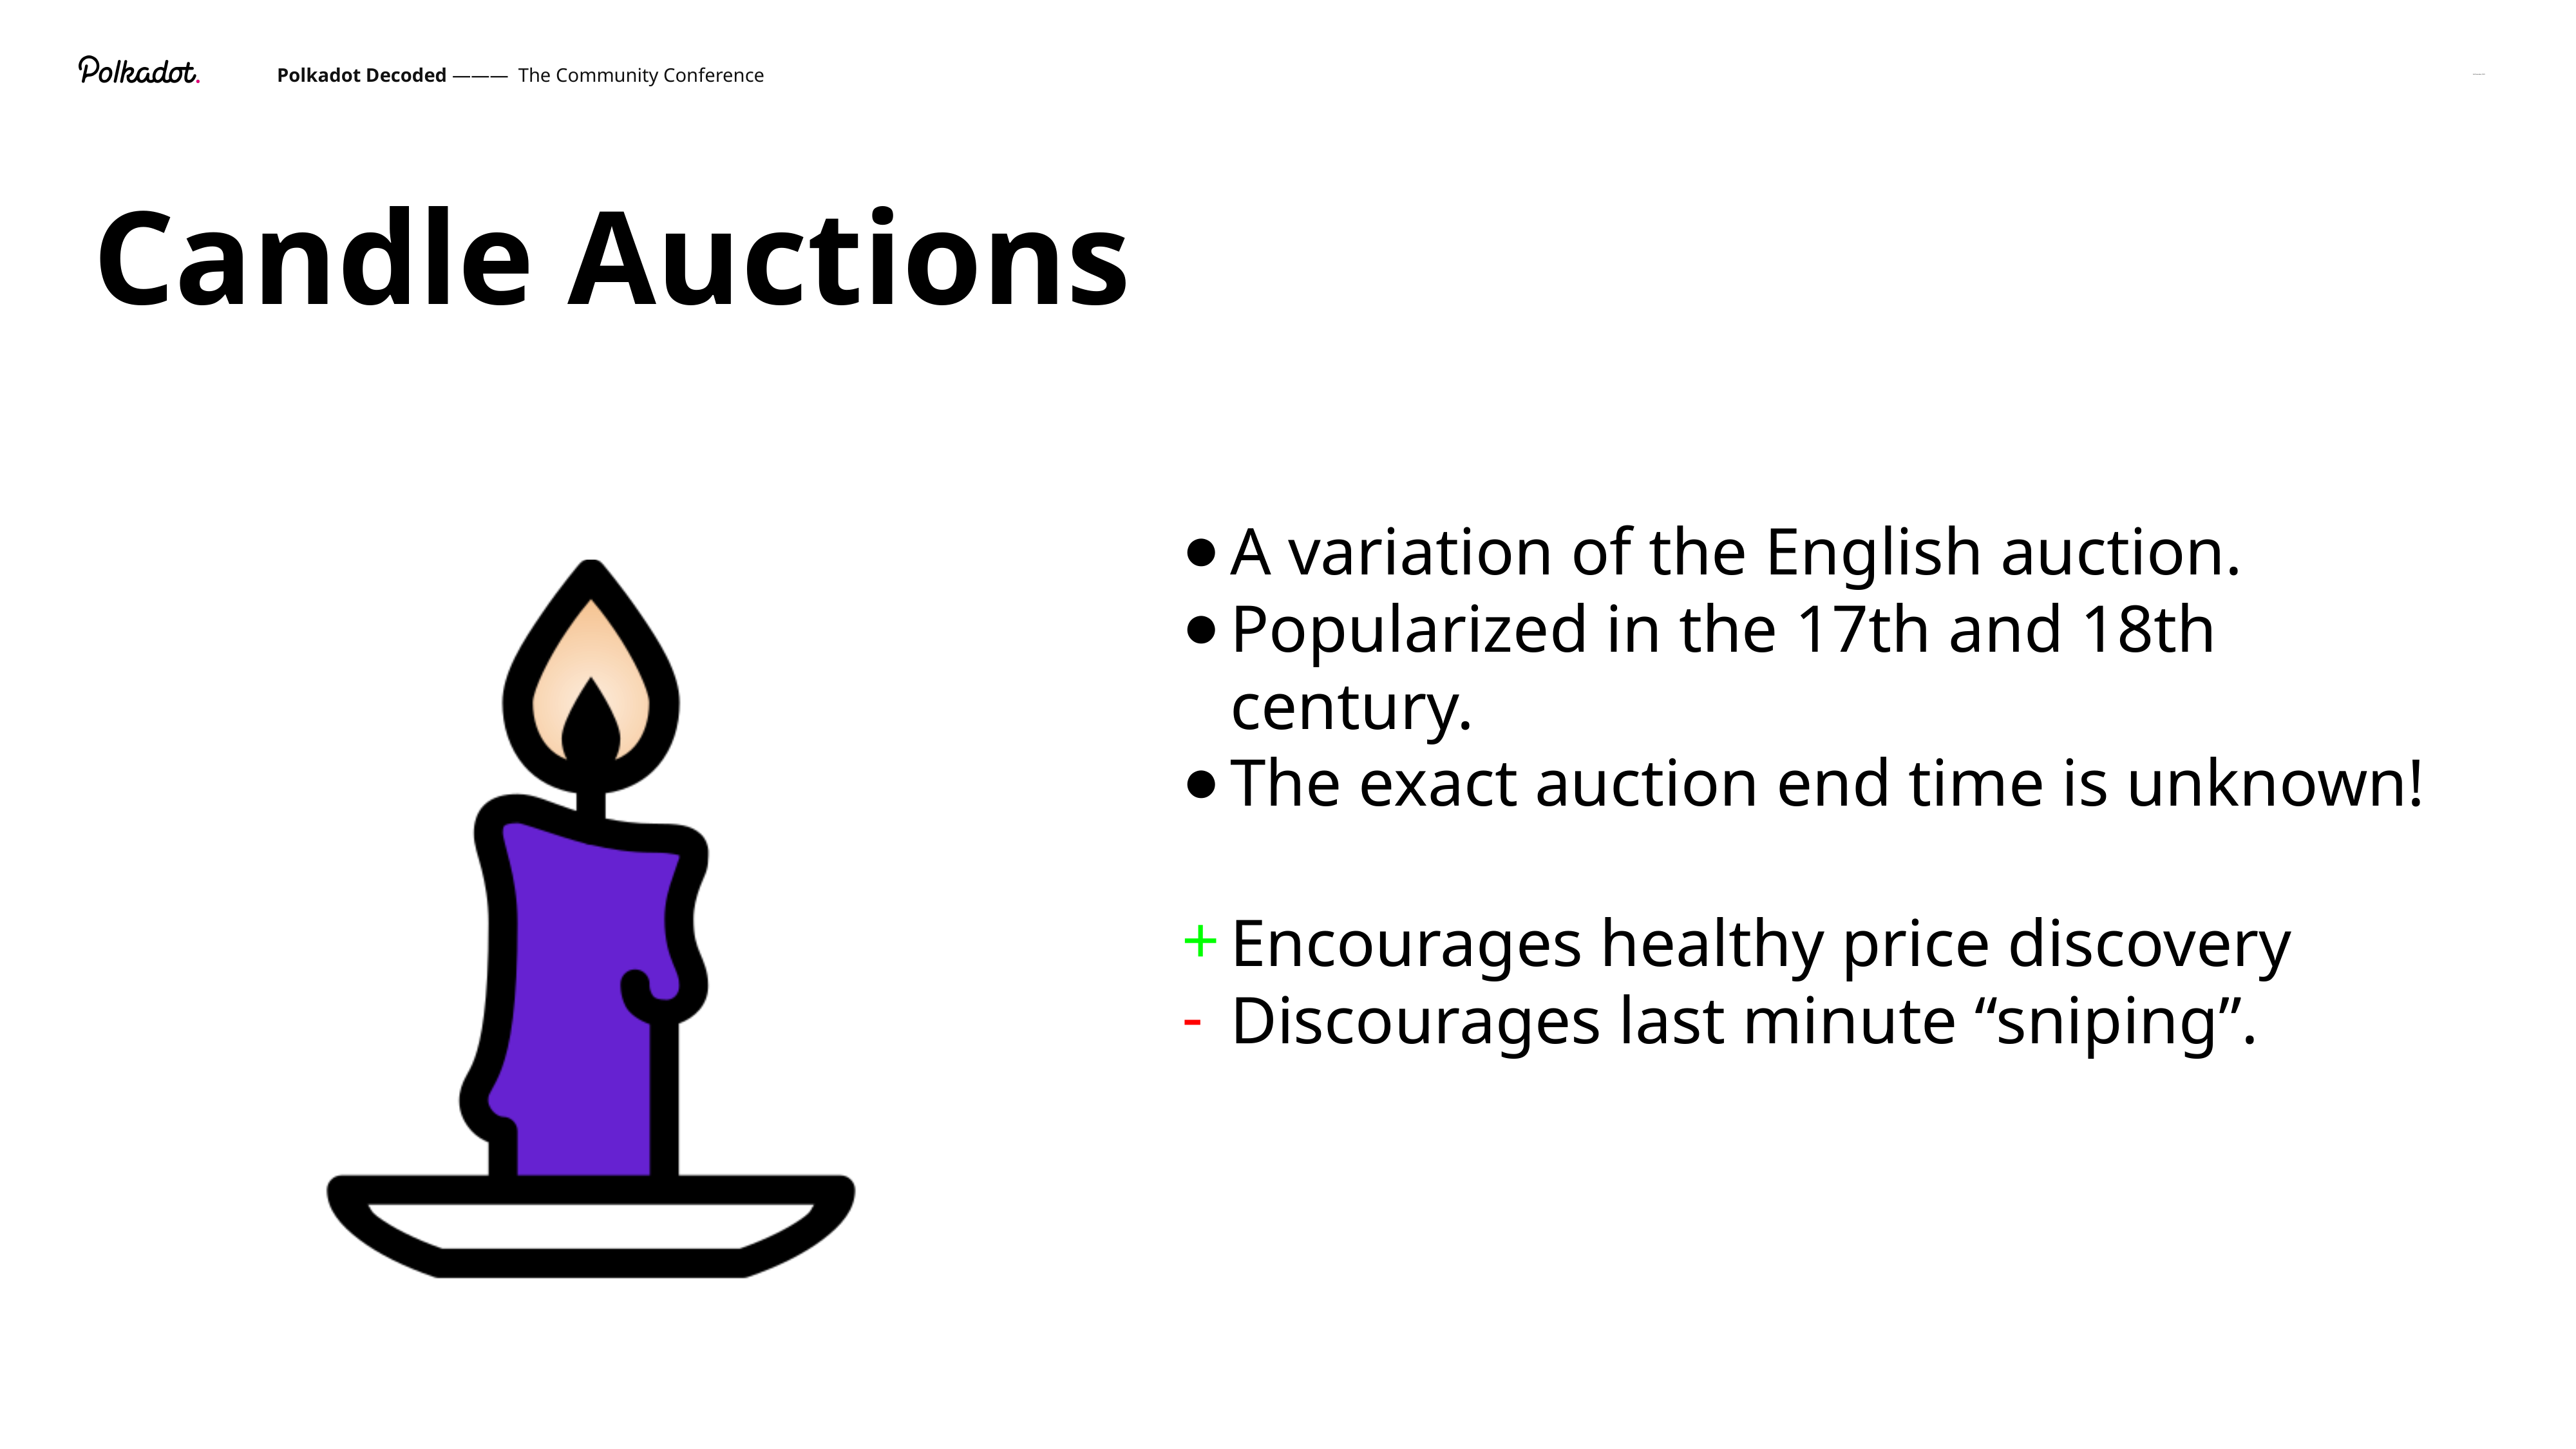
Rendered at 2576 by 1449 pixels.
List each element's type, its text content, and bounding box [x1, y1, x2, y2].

text_box Candle Auctions [88, 169, 1504, 336]
list Encourages healthy price discovery Discourages last minute “sniping”. [1172, 822, 2482, 1137]
picture [224, 560, 958, 1294]
list A variation of the English auction. Popularized in the 17th and 18th century. The exact auction end time is unknown! [1172, 507, 2482, 822]
picture [79, 55, 200, 83]
